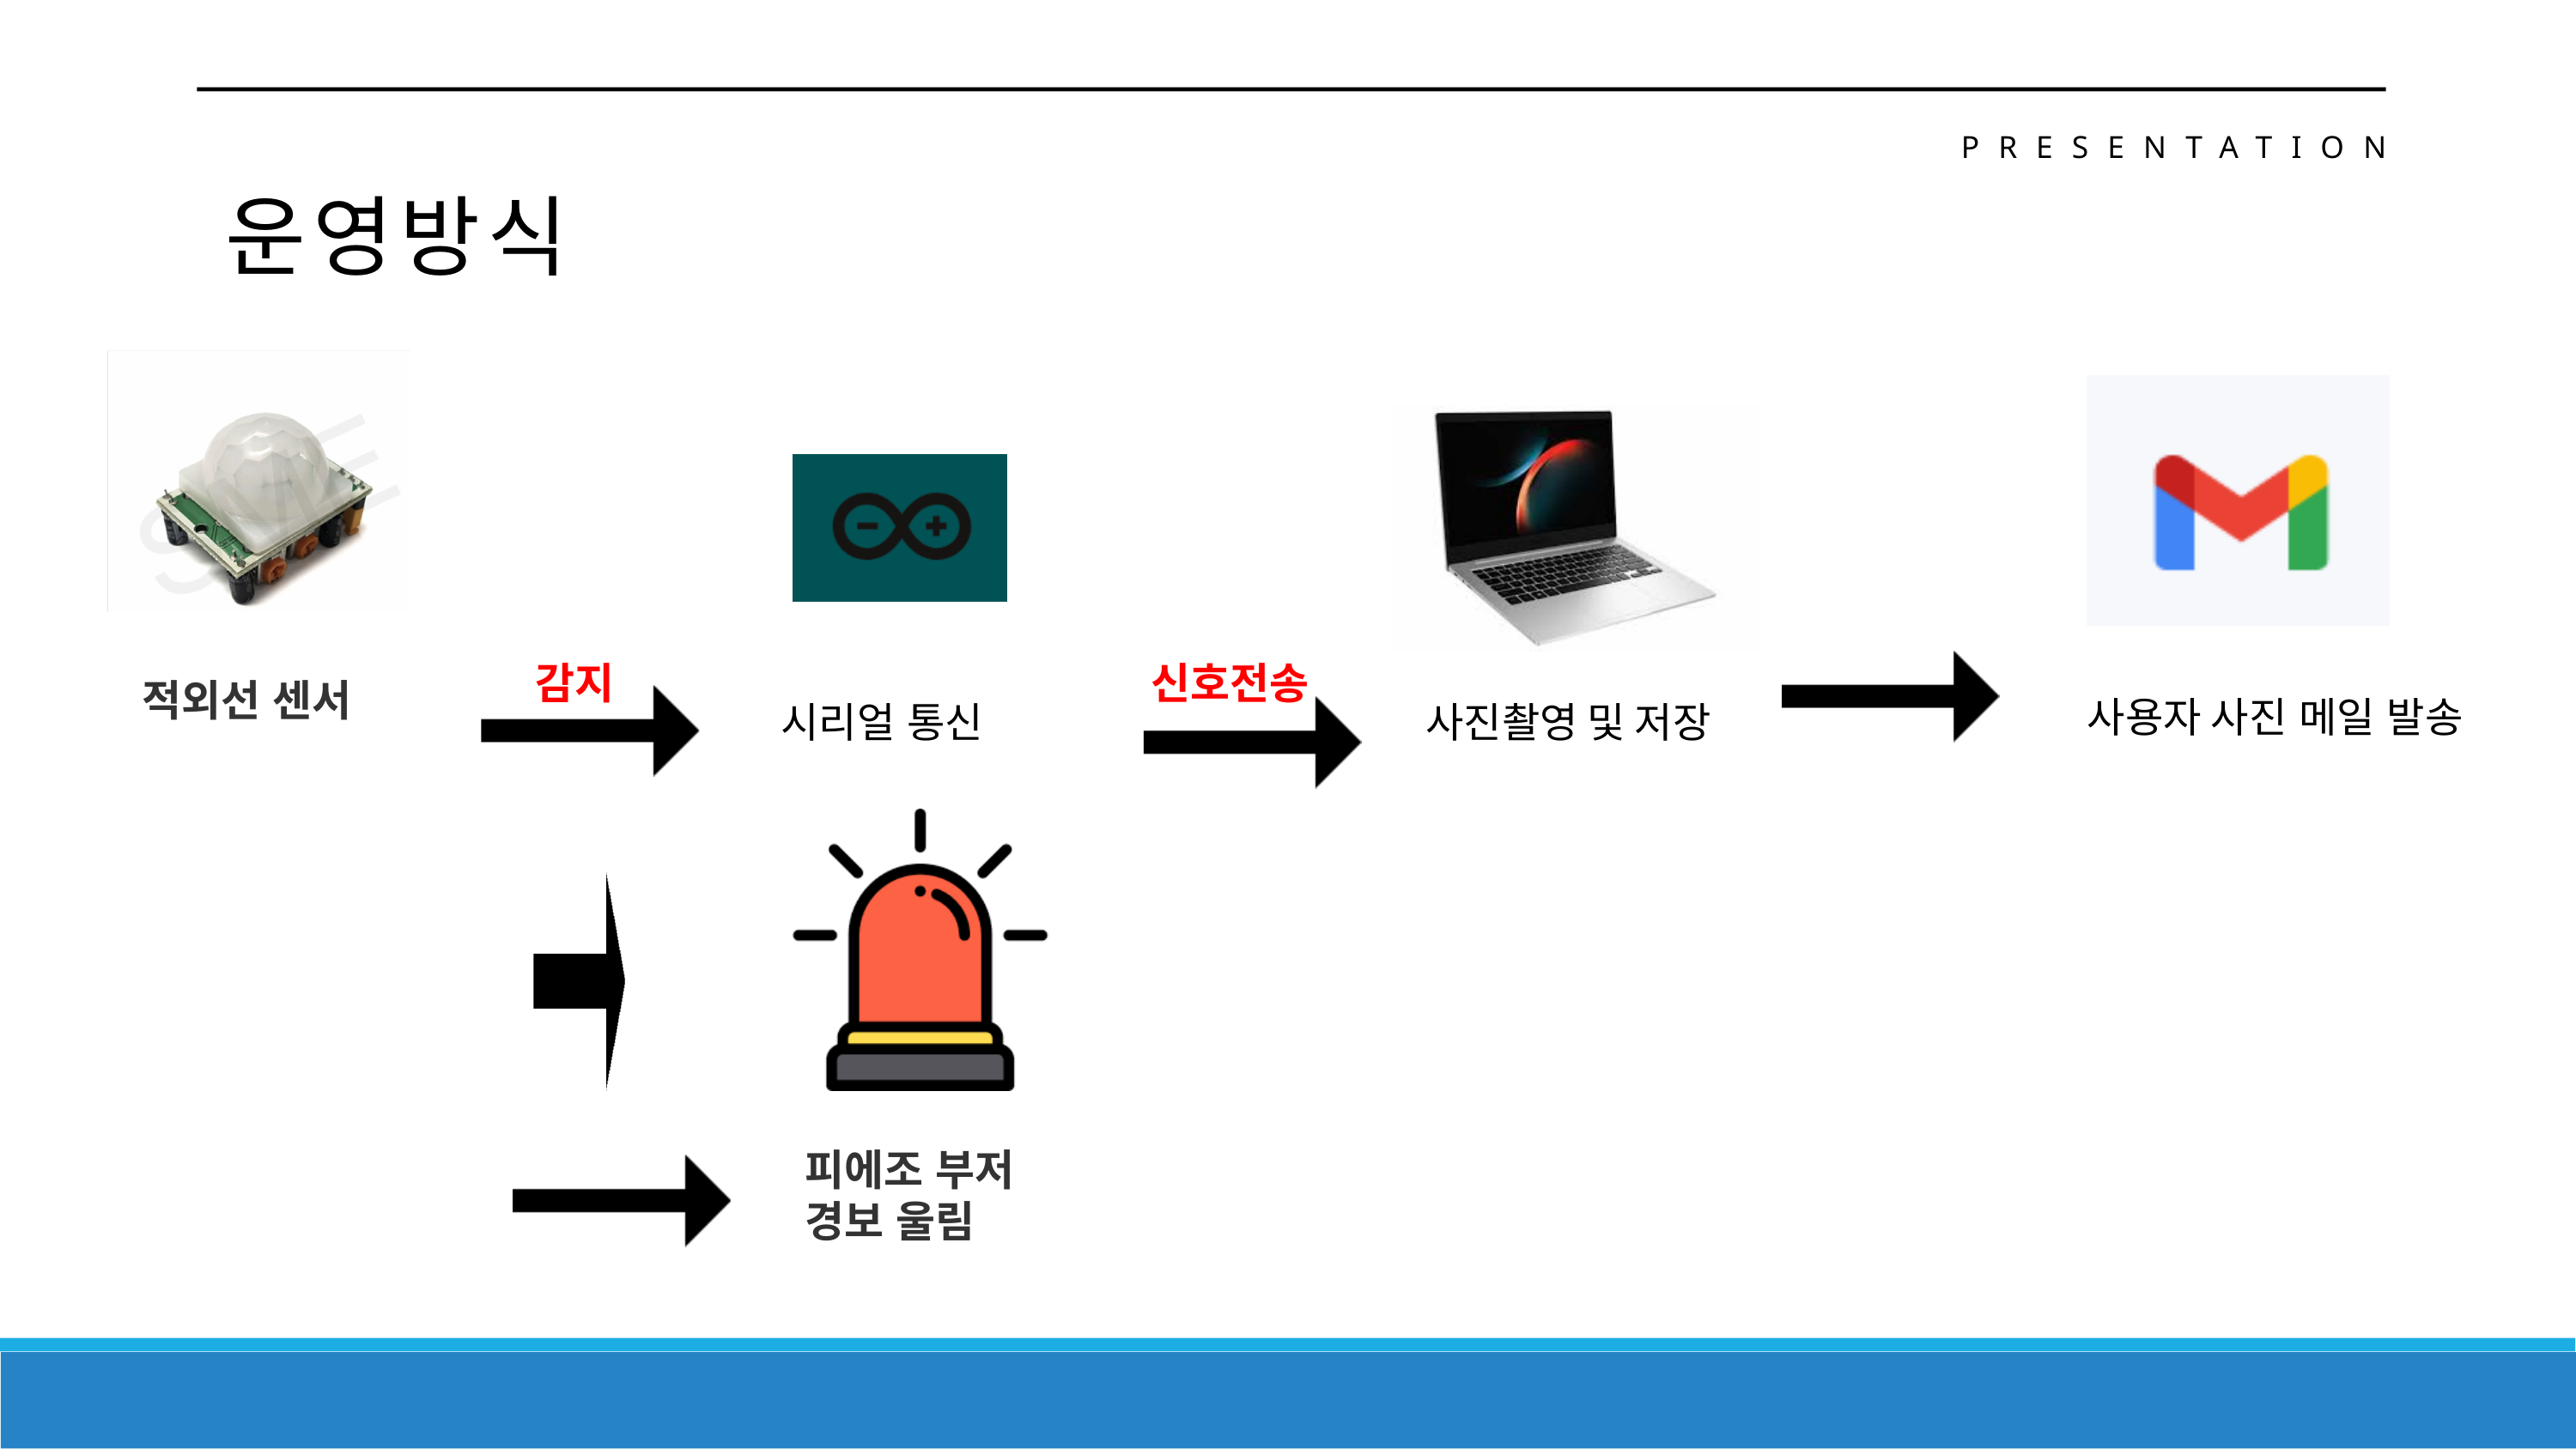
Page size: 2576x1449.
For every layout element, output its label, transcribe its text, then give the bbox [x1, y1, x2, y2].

text_box PRESENTATION [1757, 121, 2387, 165]
picture [1389, 404, 1760, 652]
text_box 적외선 센서 [142, 651, 526, 725]
text_box 운영방식 [225, 178, 908, 288]
text_box 감지 [513, 634, 640, 708]
picture [106, 347, 410, 613]
text_box [1782, 651, 2001, 743]
text_box [481, 685, 700, 777]
text_box 신호전송 [1128, 634, 1354, 708]
text_box 피에조 부저 경보 울림 [805, 1143, 1062, 1246]
picture [779, 808, 1063, 1092]
text_box 시리얼 통신 [781, 672, 1107, 747]
text_box 사용자 사진 메일 발송 [2087, 666, 2523, 741]
text_box [533, 872, 625, 1091]
picture [2087, 375, 2390, 627]
text_box [1143, 696, 1362, 789]
picture [793, 453, 1007, 603]
text_box 사진촬영 및 저장 [1425, 672, 1739, 747]
text_box [513, 1155, 732, 1247]
